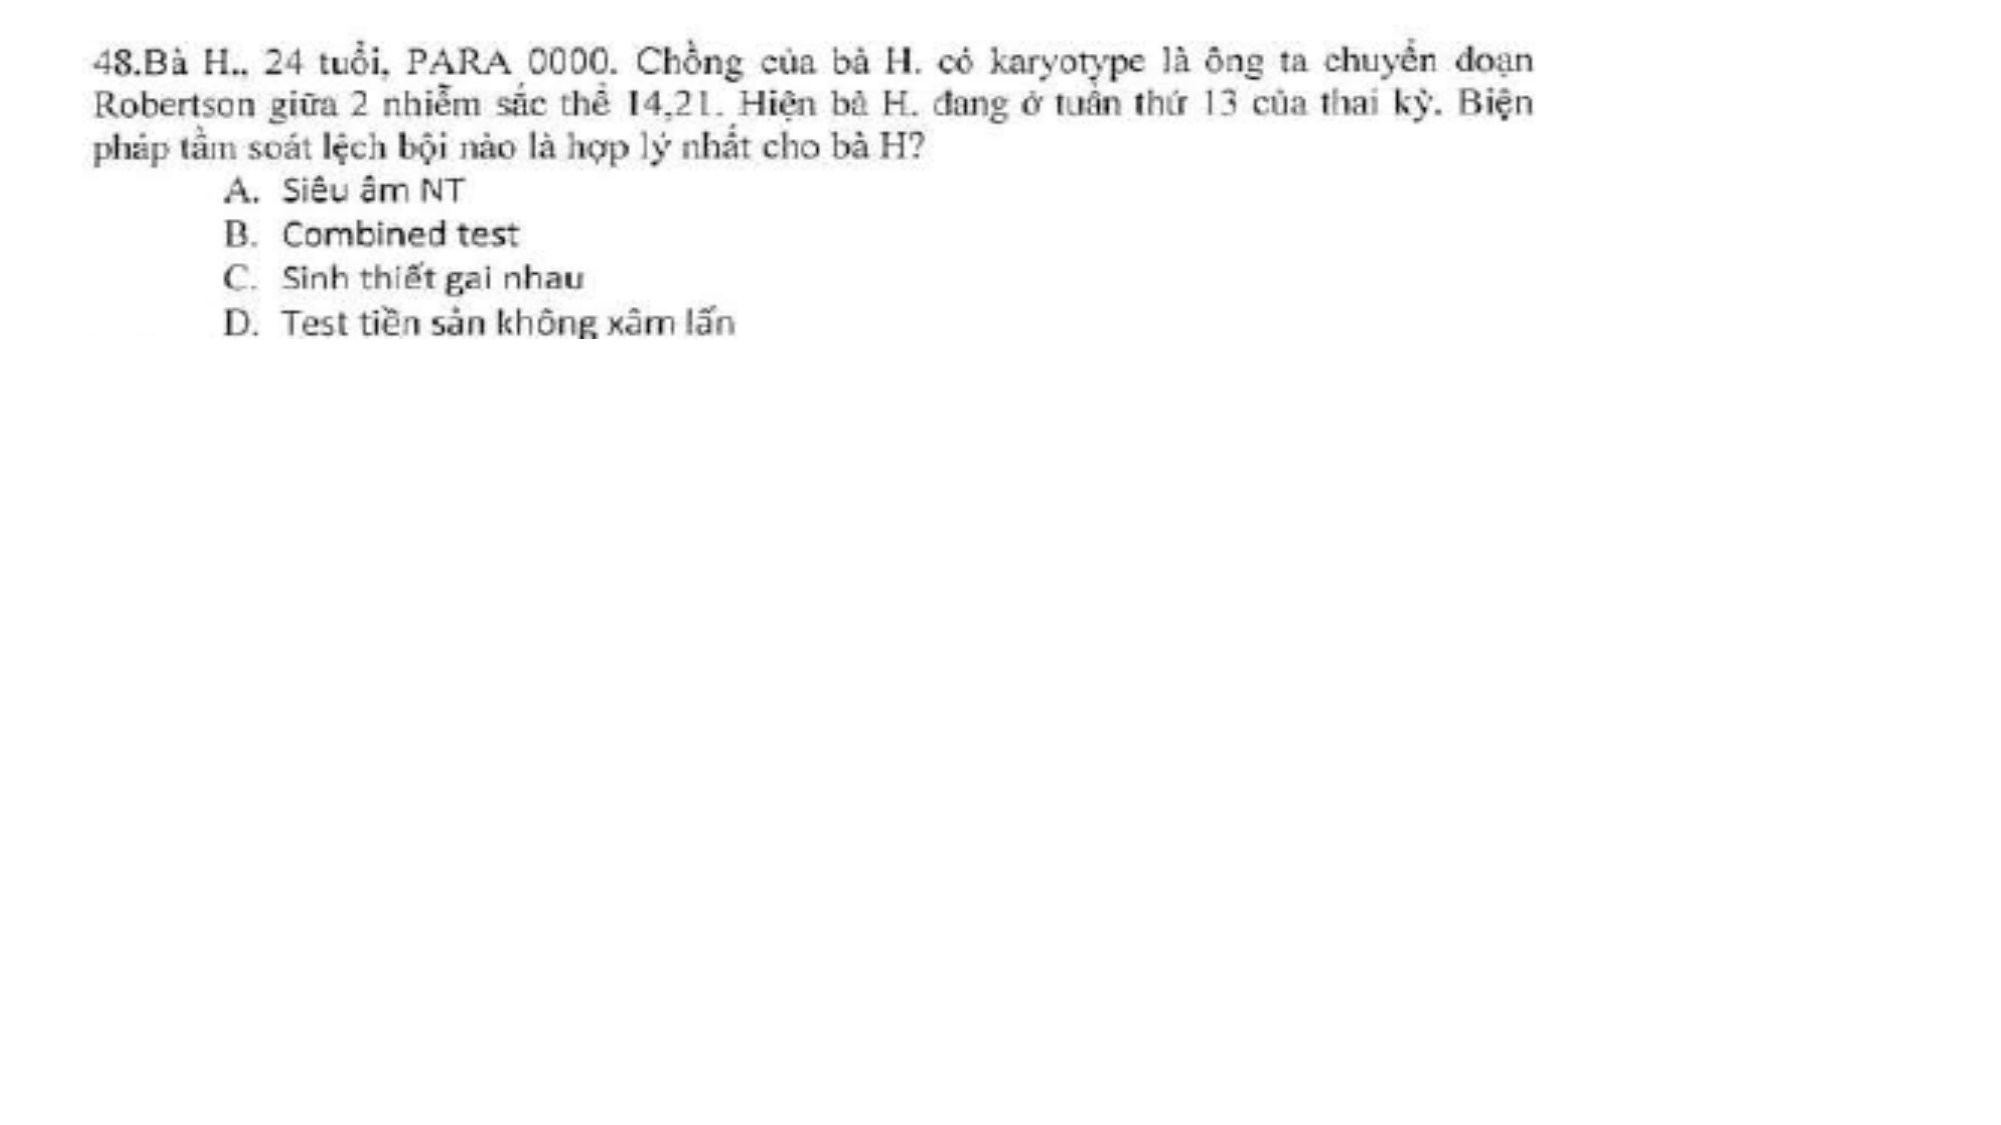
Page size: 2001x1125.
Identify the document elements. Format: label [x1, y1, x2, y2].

picture [62, 0, 1563, 339]
